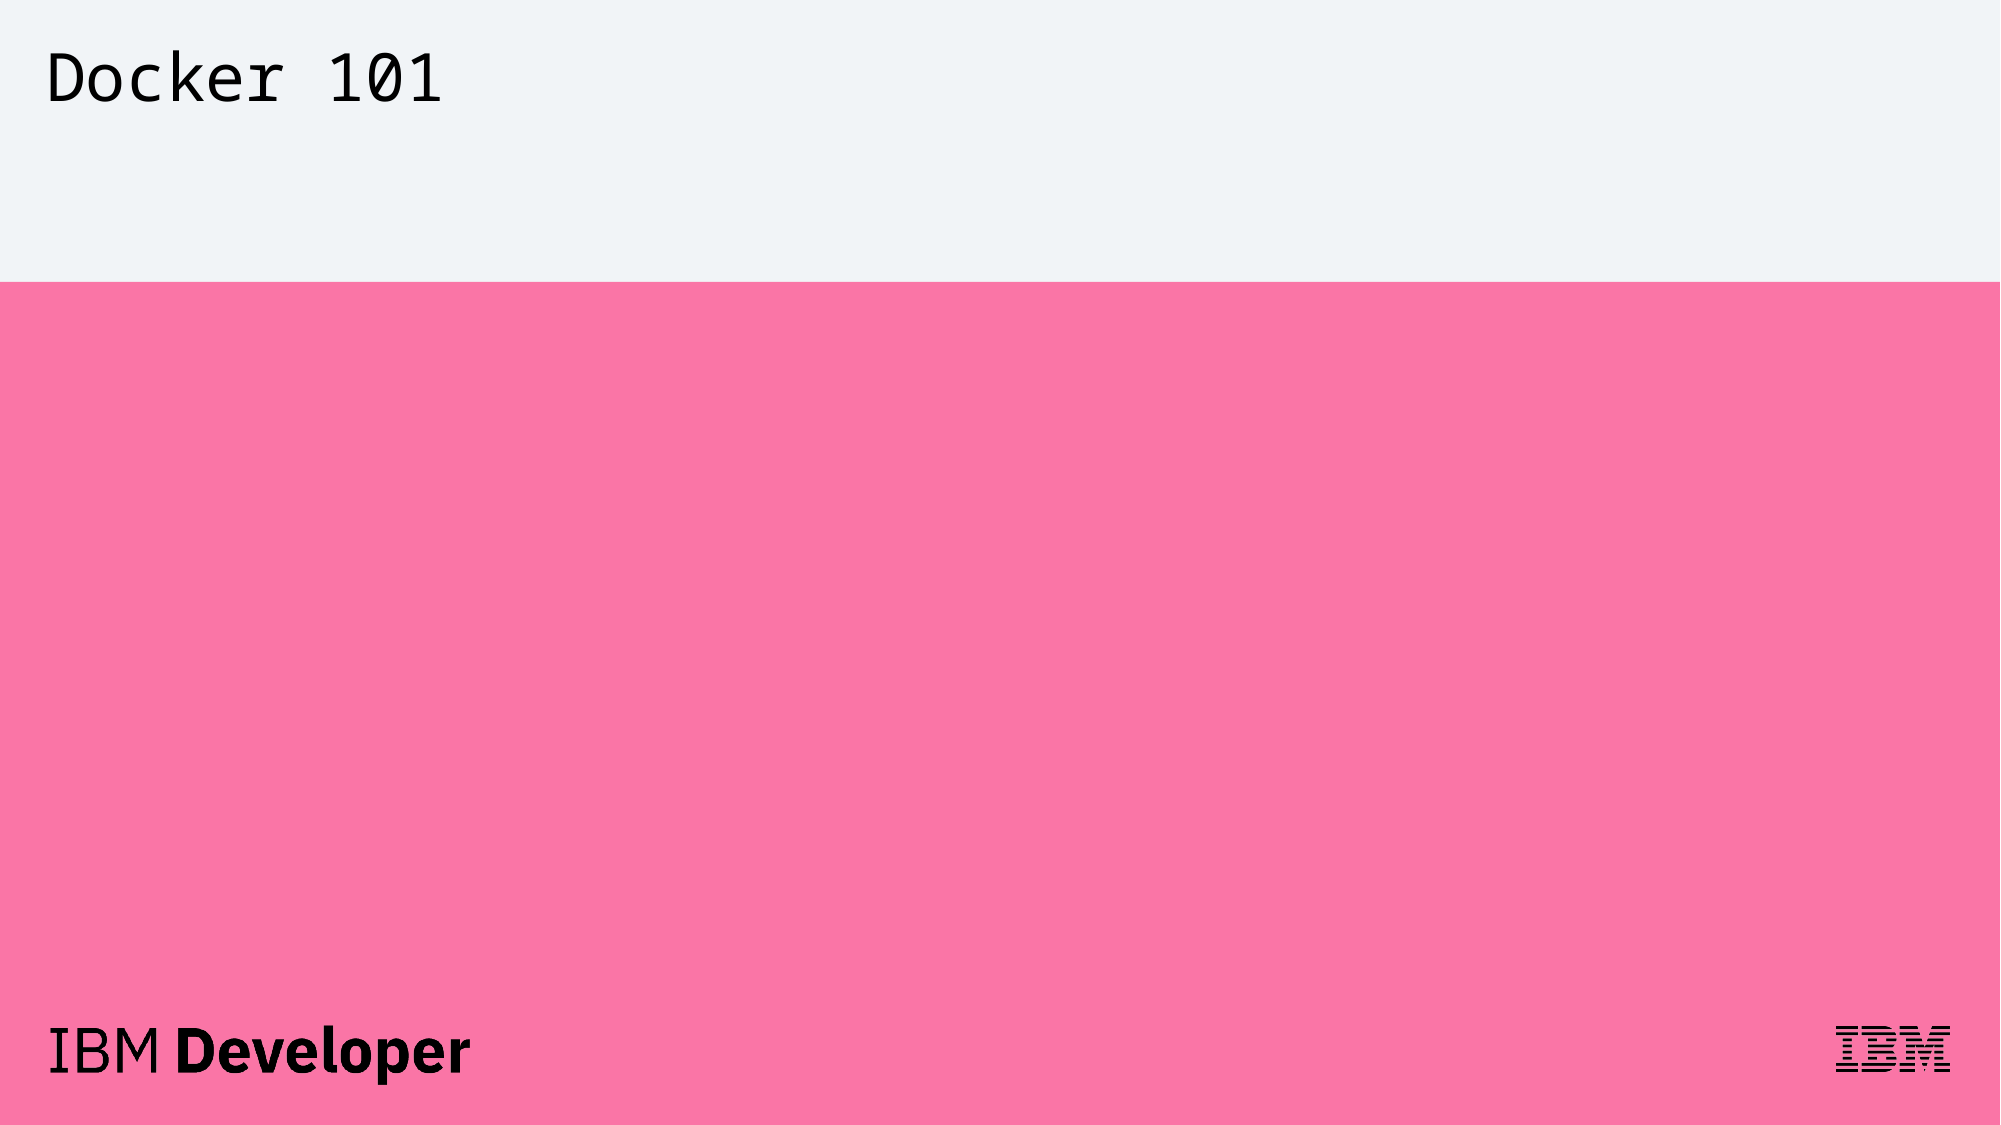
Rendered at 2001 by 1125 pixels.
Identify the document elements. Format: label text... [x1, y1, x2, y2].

picture [50, 1025, 470, 1085]
picture [1836, 1026, 1950, 1072]
title Docker 101 [46, 43, 1619, 563]
